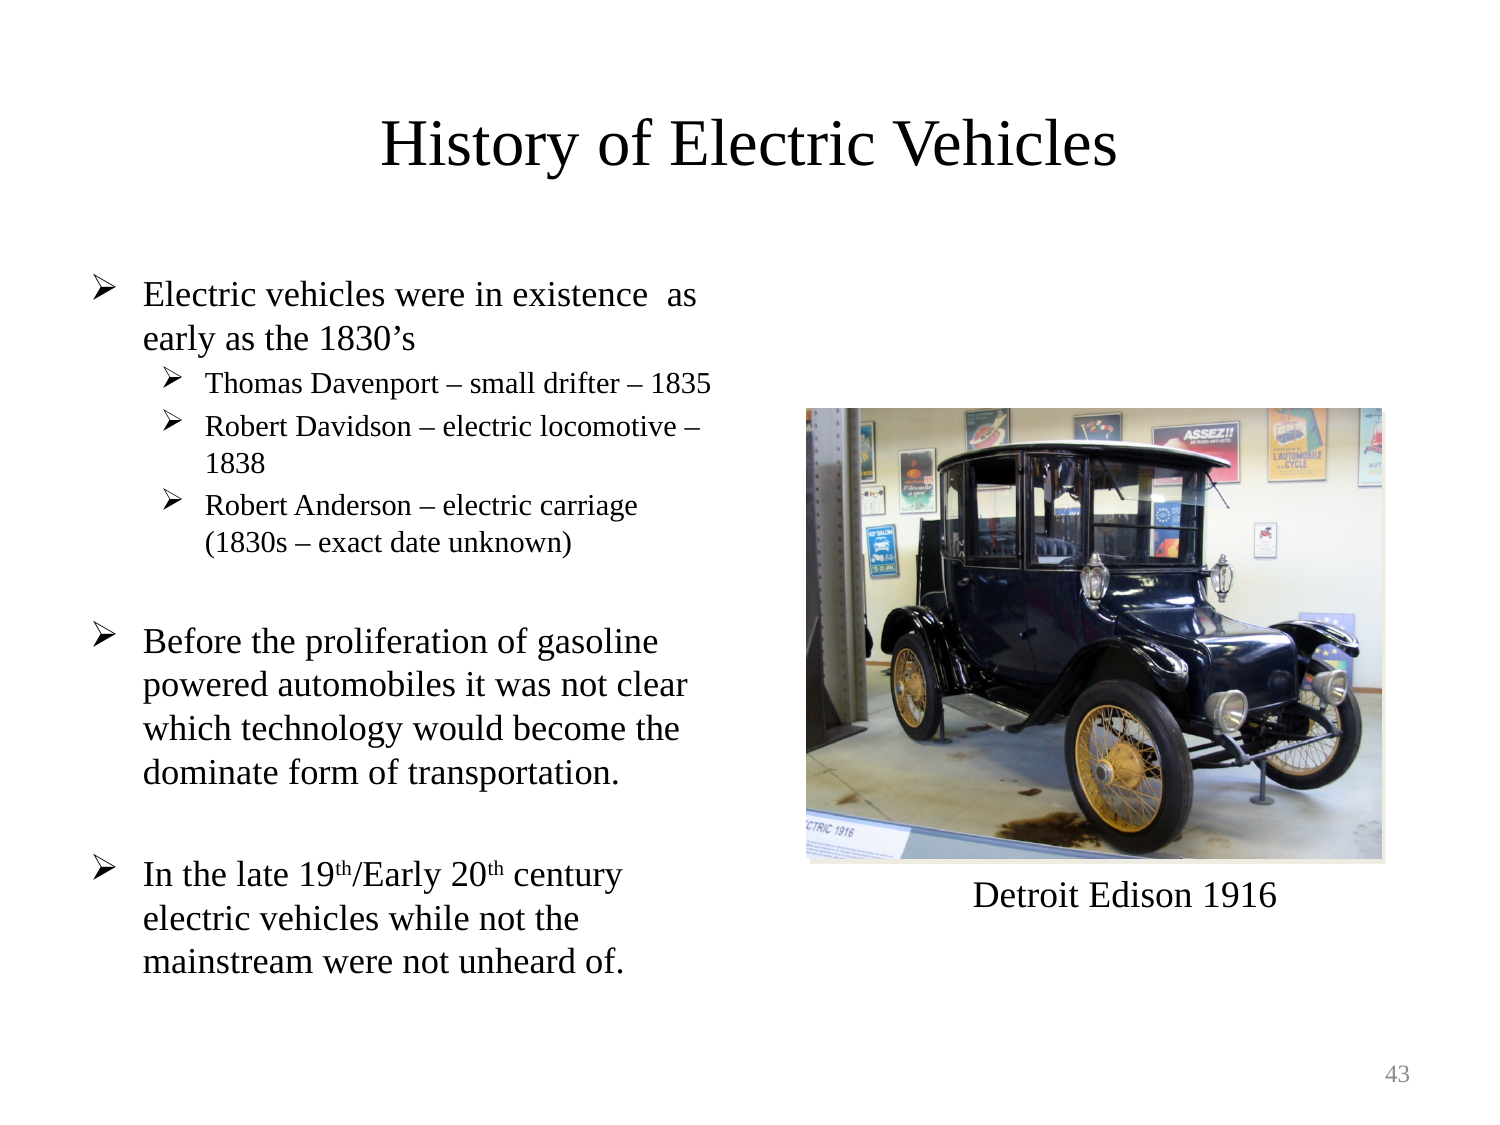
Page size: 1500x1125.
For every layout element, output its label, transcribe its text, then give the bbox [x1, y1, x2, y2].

title History of Electric Vehicles [75, 45, 1425, 233]
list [806, 408, 1382, 860]
slide_number 43 [1074, 1042, 1425, 1103]
text_box Detroit Edison 1916 [837, 862, 1413, 923]
list Electric vehicles were in existence as early as the 1830’s Thomas Davenport – small drifter – 1835 Robert Davidson – electric locomotive – 1838 Robert Anderson – electric carriage (1830s – exact date unknown) Before the proliferation of gasoline powered automobiles it was not clear which technology would become the dominate form of transportation. In the late 19th/Early 20th century electric vehicles while not the mainstream were not unheard of. [75, 262, 738, 1005]
